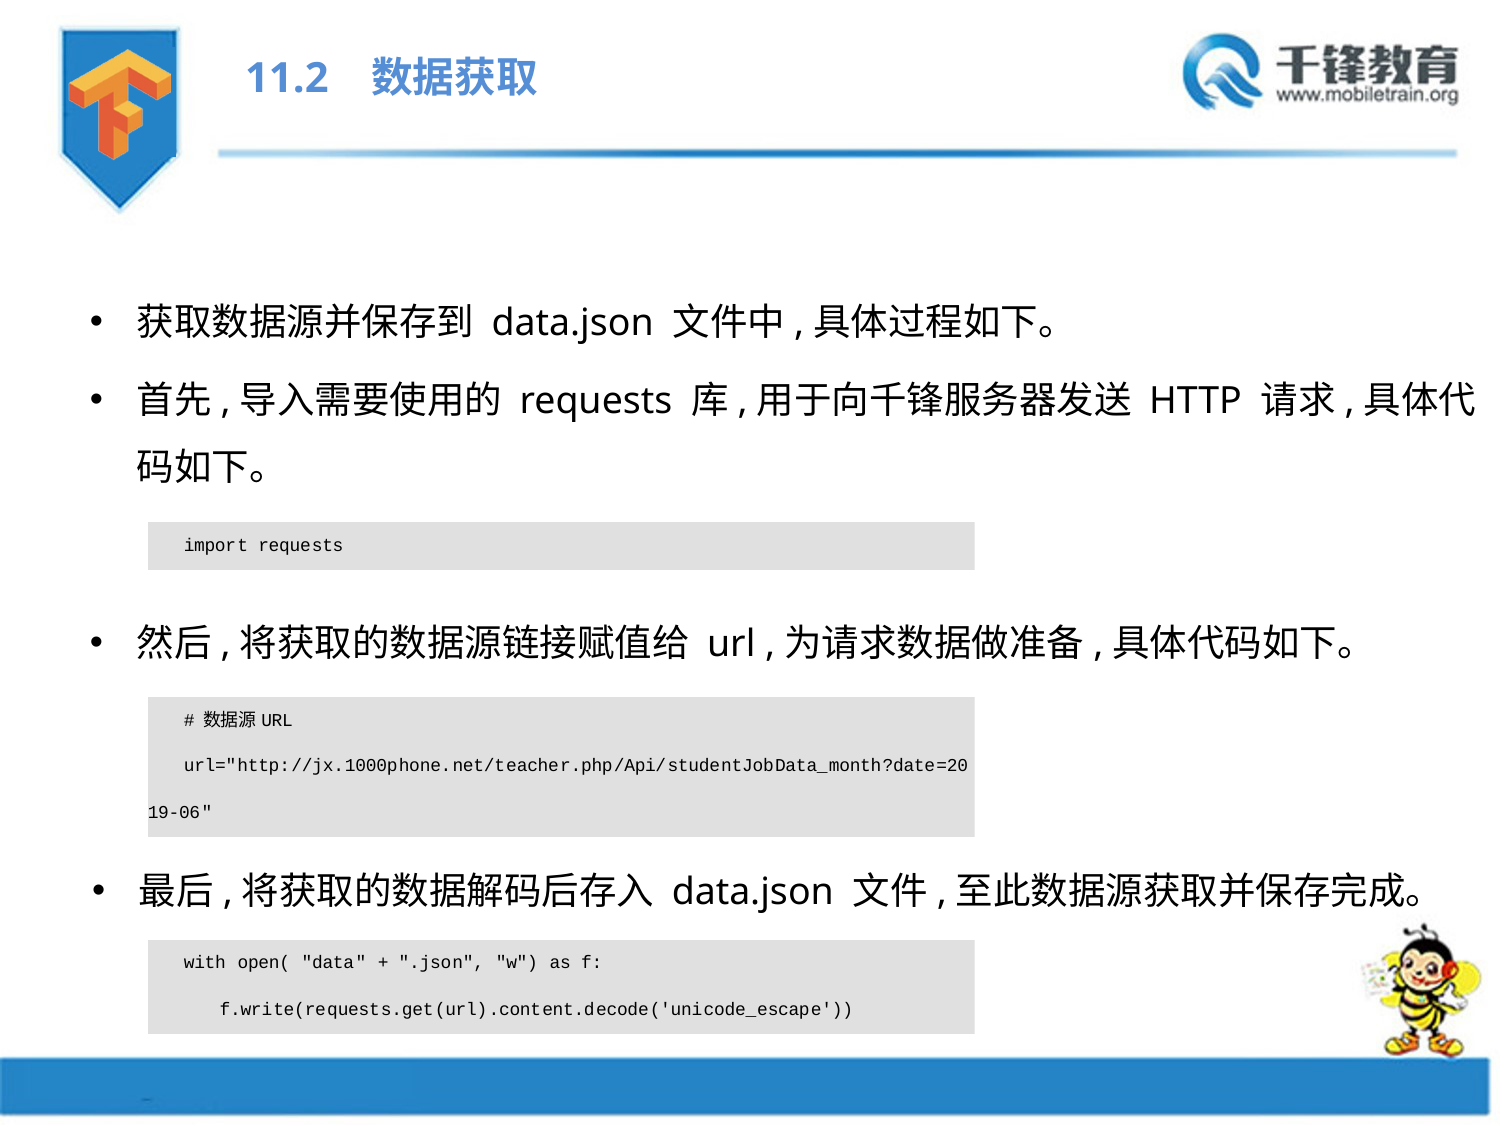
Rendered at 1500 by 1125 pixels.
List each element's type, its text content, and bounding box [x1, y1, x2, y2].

text_box 获取数据源并保存到 data.json 文件中,具体过程如下。 首先,导入需要使用的 requests 库,用于向千锋服务器发送 HTTP 请求,具体代码如下。 [0, 267, 1496, 496]
text_box 最后,将获取的数据解码后存入 data.json 文件,至此数据源获取并保存完成。 [2, 836, 1498, 920]
picture [0, 0, 1500, 1125]
text_box 11.2 数据获取 [230, 29, 1069, 122]
text_box 然后,将获取的数据源链接赋值给 url ,为请求数据做准备,具体代码如下。 [0, 589, 1496, 672]
